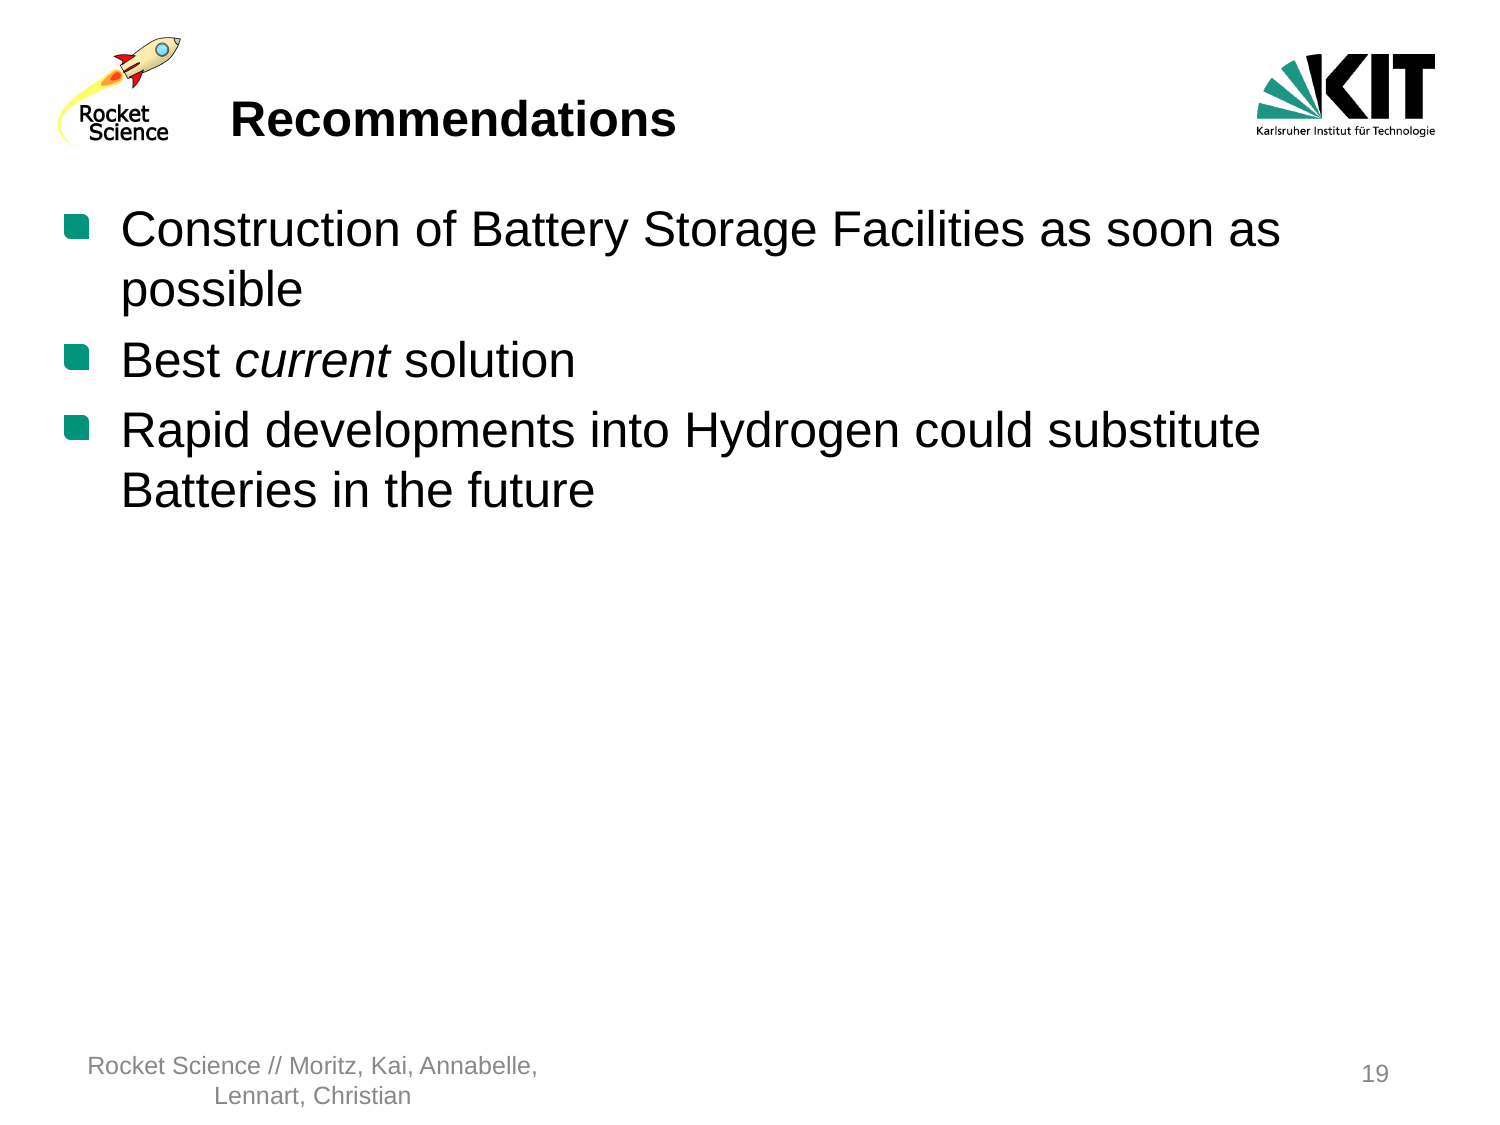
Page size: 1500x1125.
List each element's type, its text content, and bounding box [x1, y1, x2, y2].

picture [41, 30, 184, 150]
slide_number 19 [1351, 1050, 1398, 1095]
picture [1257, 54, 1435, 137]
title Recommendations [229, 54, 1199, 148]
picture [64, 214, 89, 239]
picture [64, 415, 89, 440]
text_box Rocket Science // Moritz, Kai, Annabelle, Lennart, Christian [67, 1041, 559, 1117]
picture [64, 344, 89, 370]
list Construction of Battery Storage Facilities as soon as possible Best current solution Rapid developments into Hydrogen could substitute Batteries in the future [63, 196, 1436, 1000]
